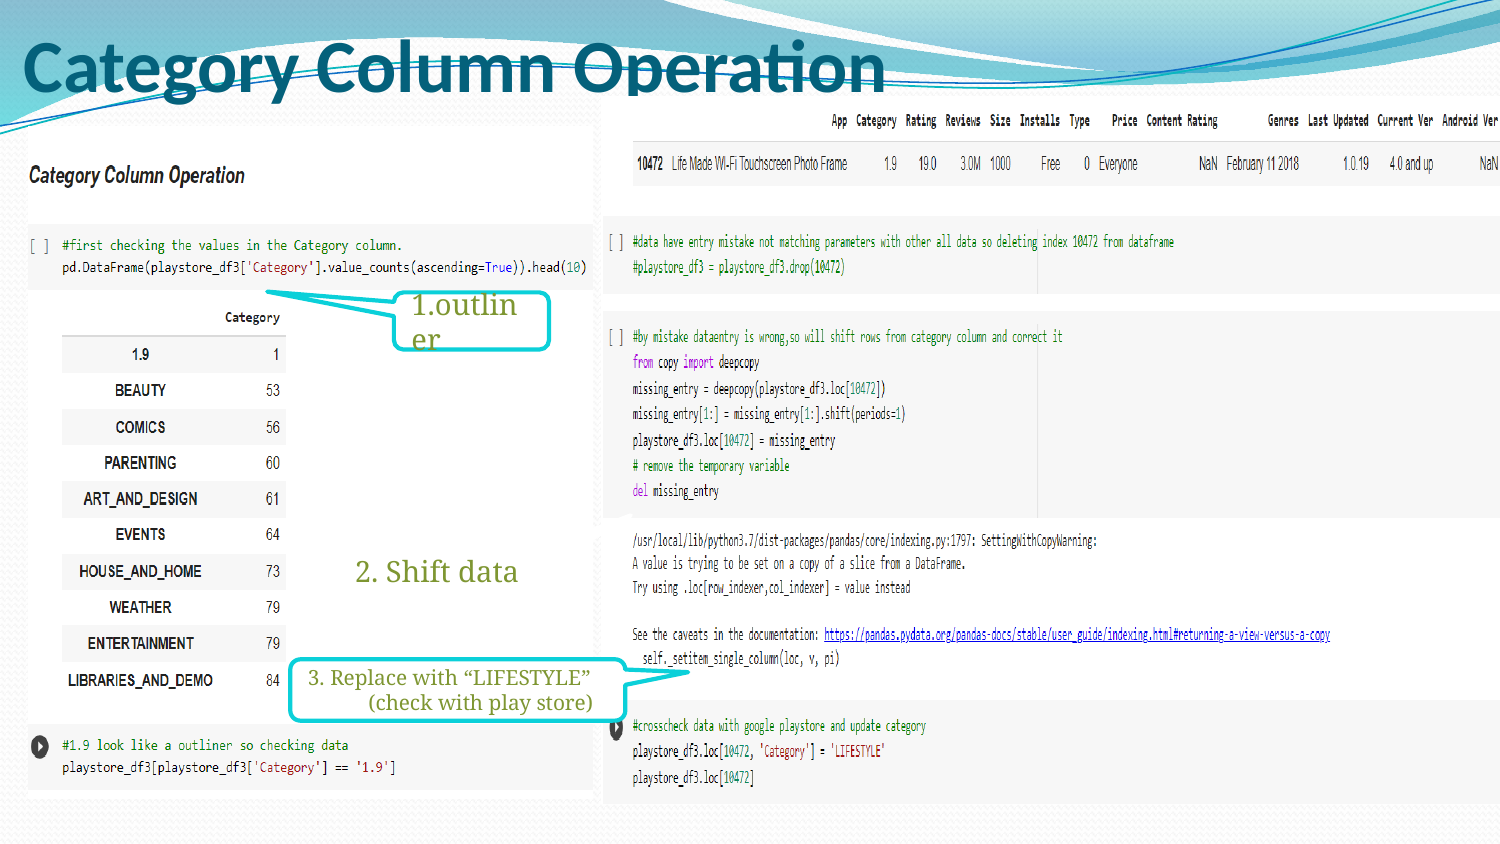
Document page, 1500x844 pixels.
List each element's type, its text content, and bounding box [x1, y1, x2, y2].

picture [28, 125, 593, 799]
title Category Column Operation [23, 13, 1422, 108]
text_box 1. [23, 116, 79, 130]
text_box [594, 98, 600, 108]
picture [600, 96, 1500, 805]
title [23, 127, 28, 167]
